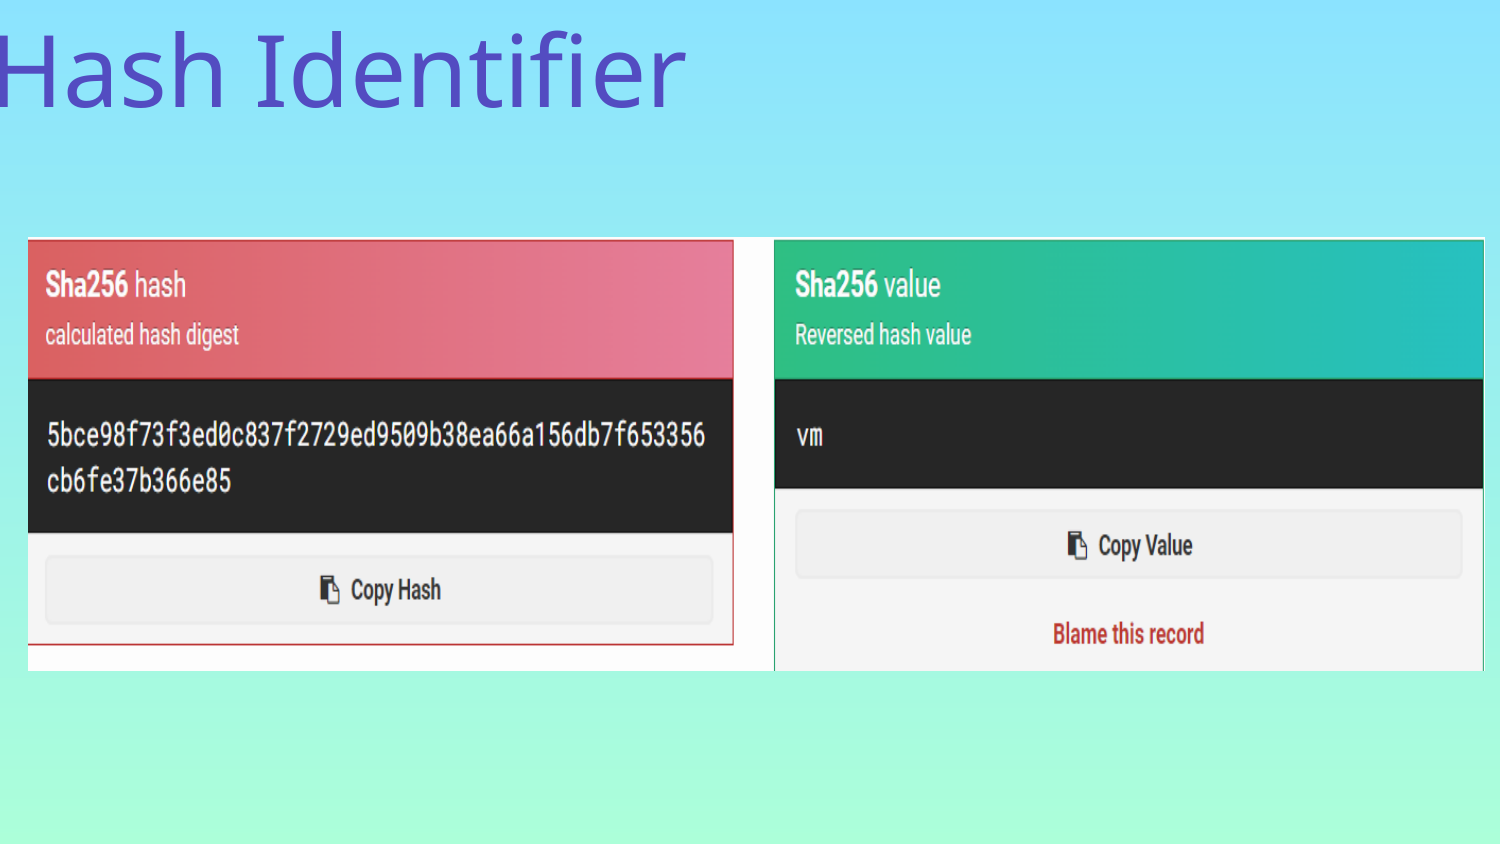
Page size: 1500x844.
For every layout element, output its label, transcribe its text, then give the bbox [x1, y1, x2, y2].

text_box Hash Identifier [0, 54, 712, 201]
picture [27, 237, 1485, 672]
